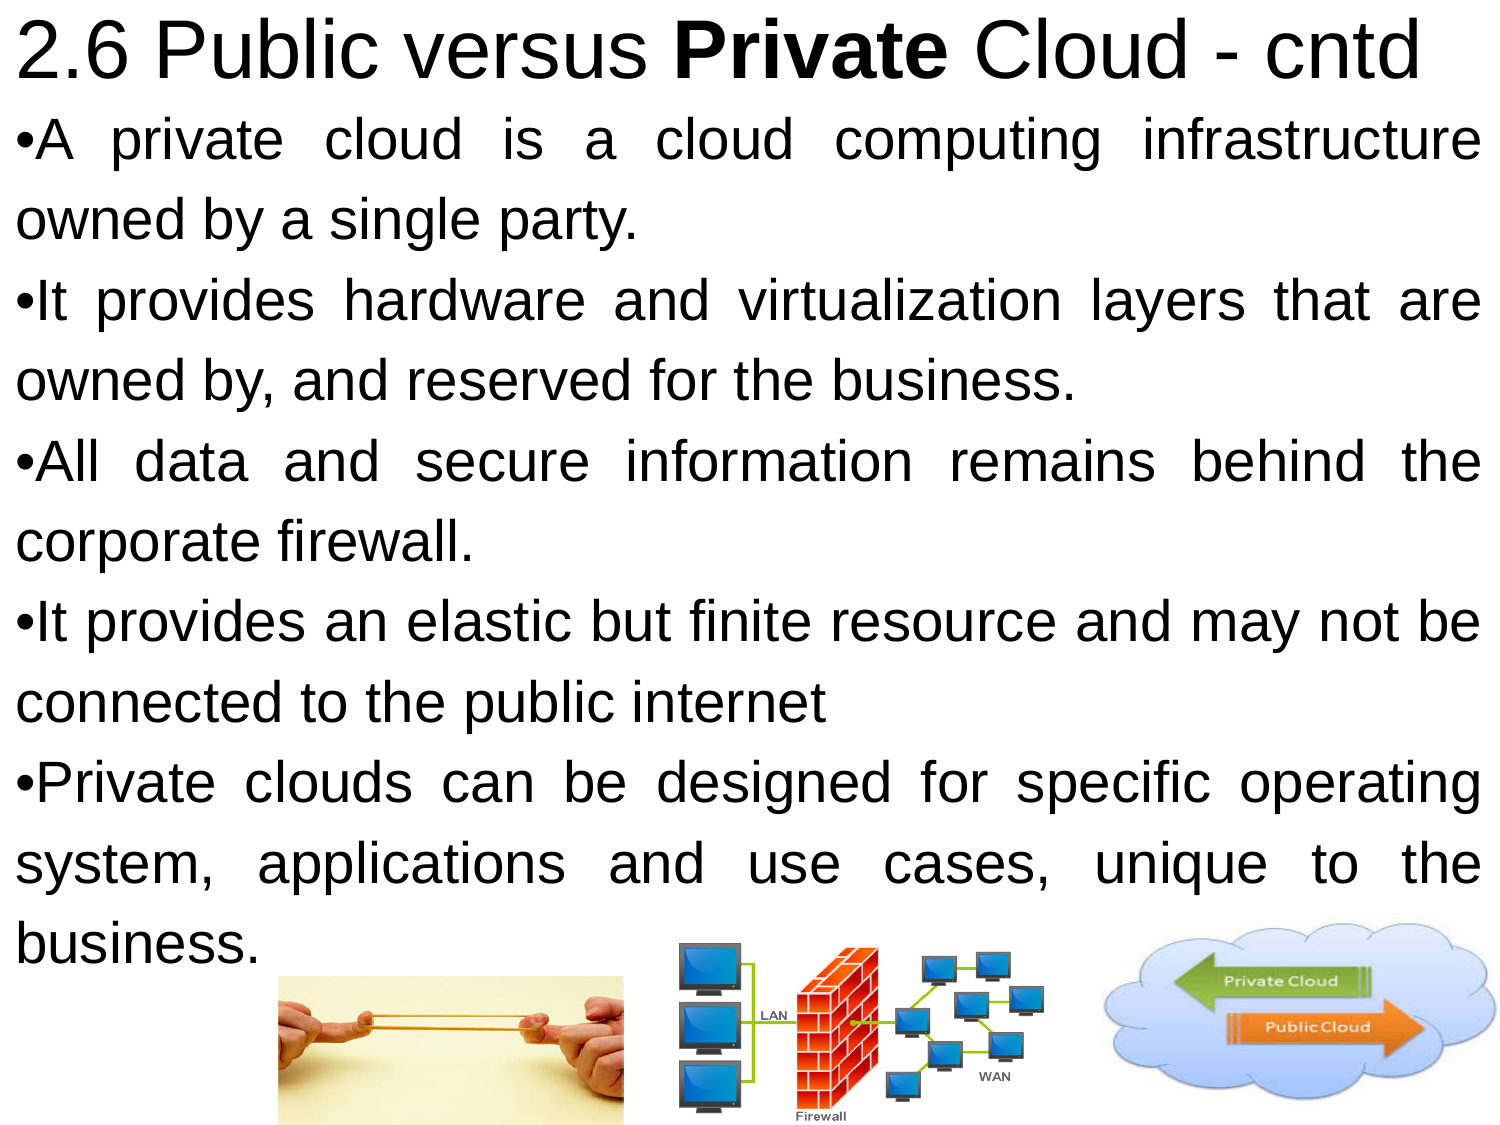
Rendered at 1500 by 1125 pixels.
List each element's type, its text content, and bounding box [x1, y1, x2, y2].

text_box 2.6 Public versus Private Cloud - cntd [0, 0, 1500, 90]
list •A private cloud is a cloud computing infrastructure owned by a single party. •It provides hardware and virtualization layers that are owned by, and reserved for the business. •All data and secure information remains behind the corporate firewall. •It provides an elastic but finite resource and may not be connected to the public internet •Private clouds can be designed for specific operating system, applications and use cases, unique to the business. [0, 90, 1500, 1112]
picture [1101, 897, 1500, 1125]
picture [277, 975, 624, 1125]
picture [679, 943, 1046, 1125]
